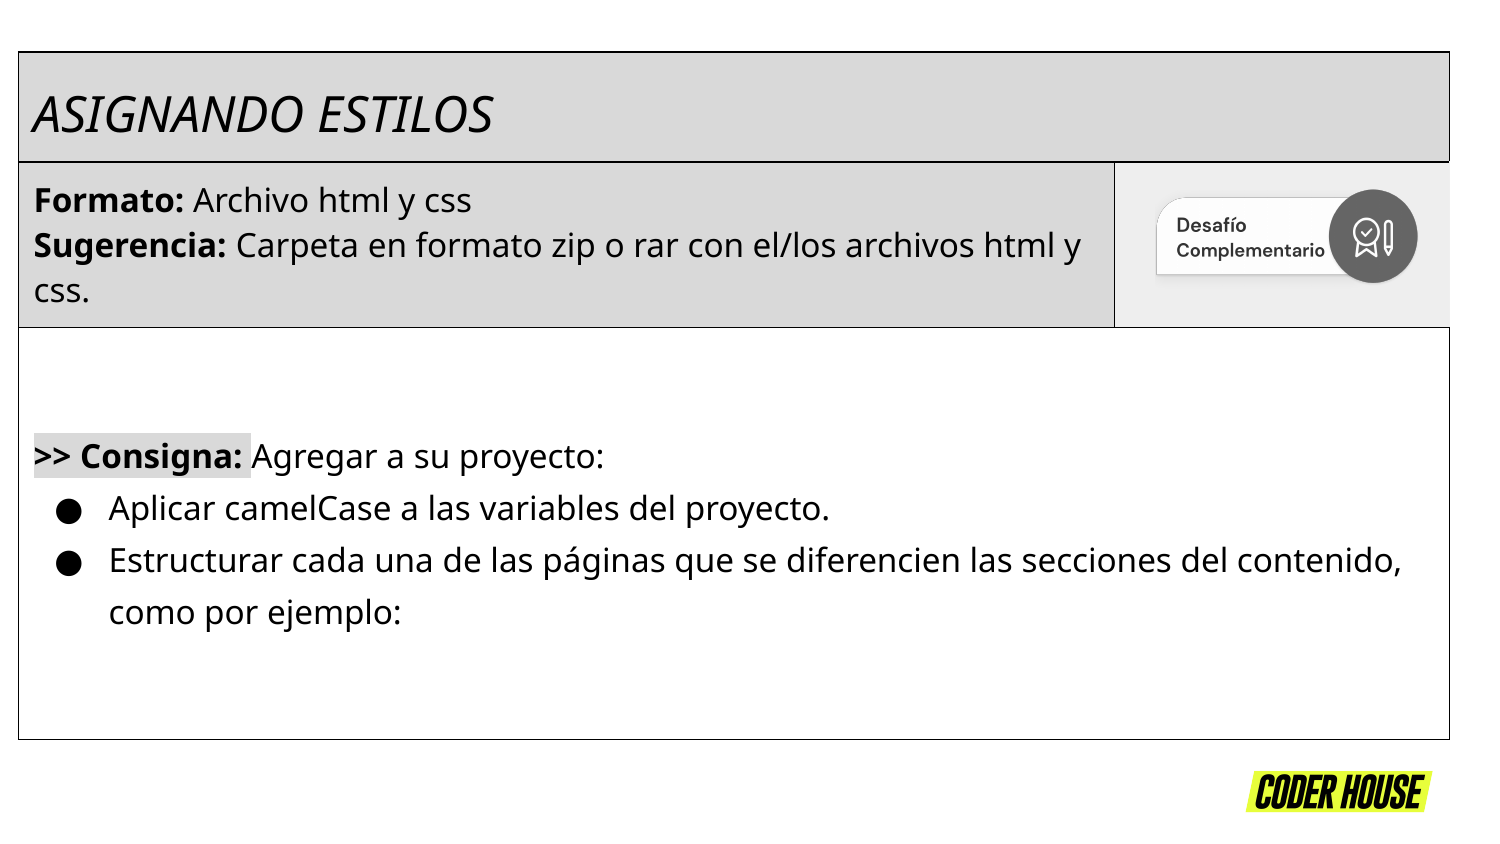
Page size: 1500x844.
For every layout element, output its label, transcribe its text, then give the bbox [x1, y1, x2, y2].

table_cell >> Consigna: Agregar a su proyecto: Aplicar camelCase a las variables del proyecto. Estructurar cada una de las páginas que se diferencien las secciones del contenido, como por ejemplo: [19, 328, 1449, 739]
table_header ASIGNANDO ESTILOS [19, 53, 1449, 161]
table_cell Formato: Archivo html y css Sugerencia: Carpeta en formato zip o rar con el/los archivos html y css. [19, 163, 1114, 327]
table_cell [1115, 163, 1449, 327]
picture [1155, 183, 1424, 290]
picture [1241, 764, 1437, 819]
